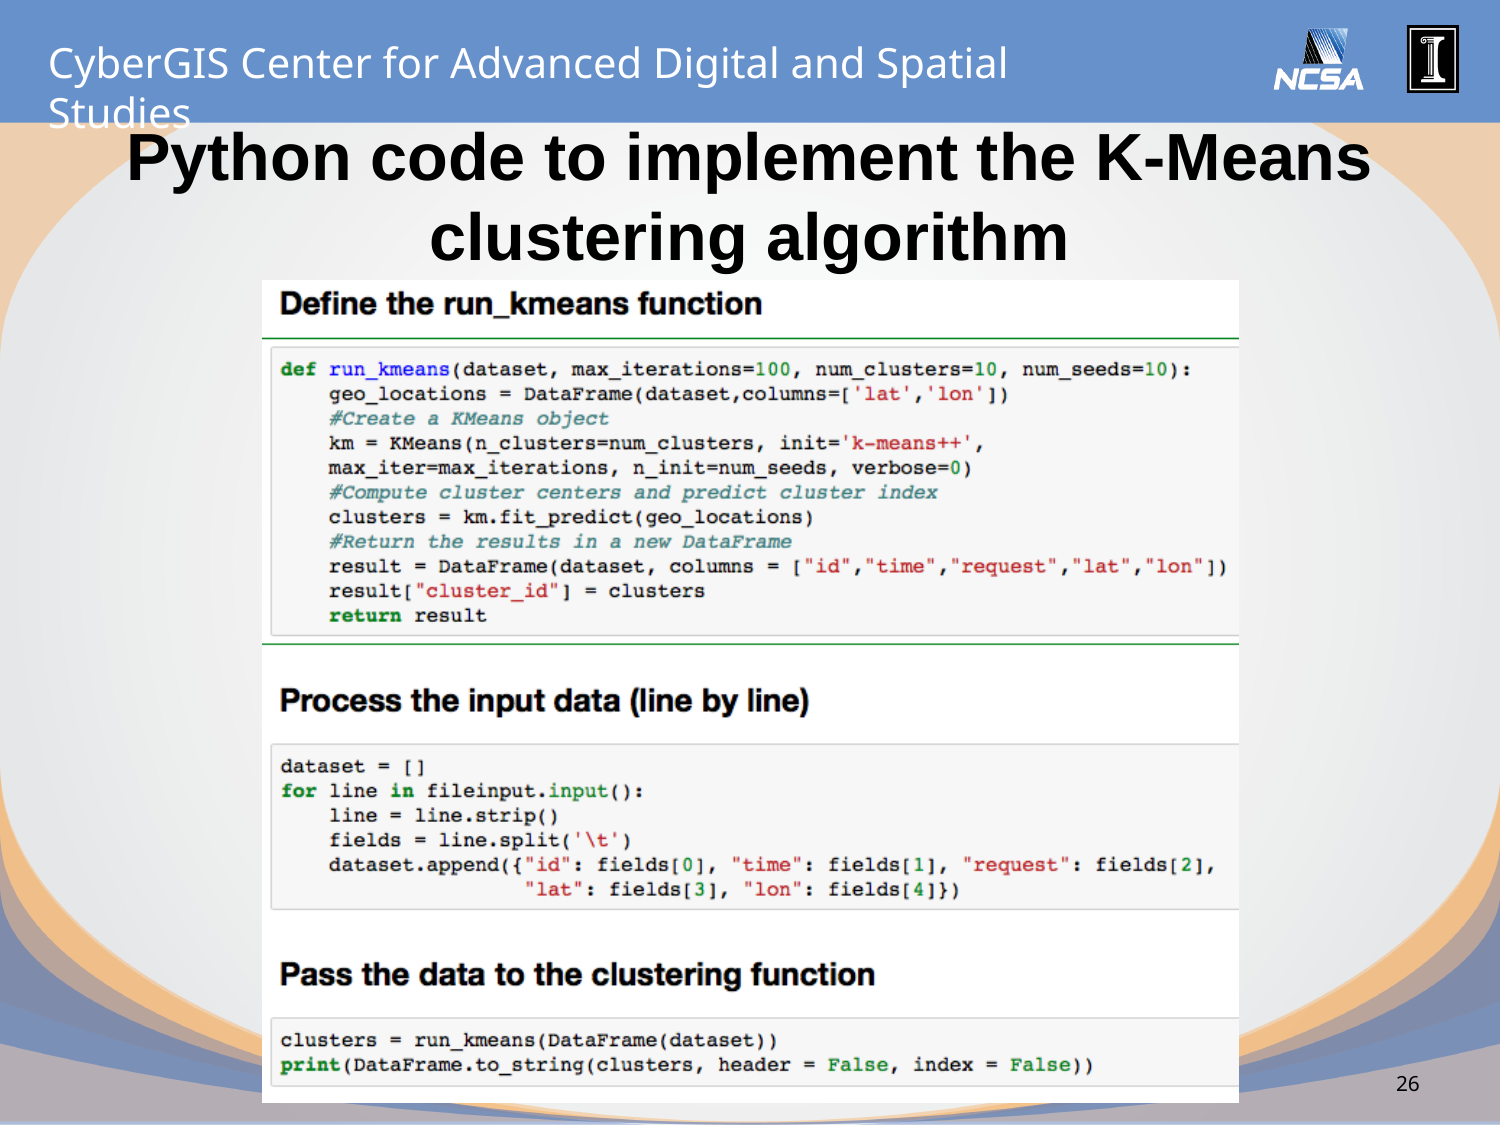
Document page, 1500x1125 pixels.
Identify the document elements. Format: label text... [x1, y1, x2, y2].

title Python code to implement the K-Means clustering algorithm [75, 171, 1425, 282]
picture [0, 0, 1500, 1125]
slide_number 26 [1391, 1042, 1478, 1103]
